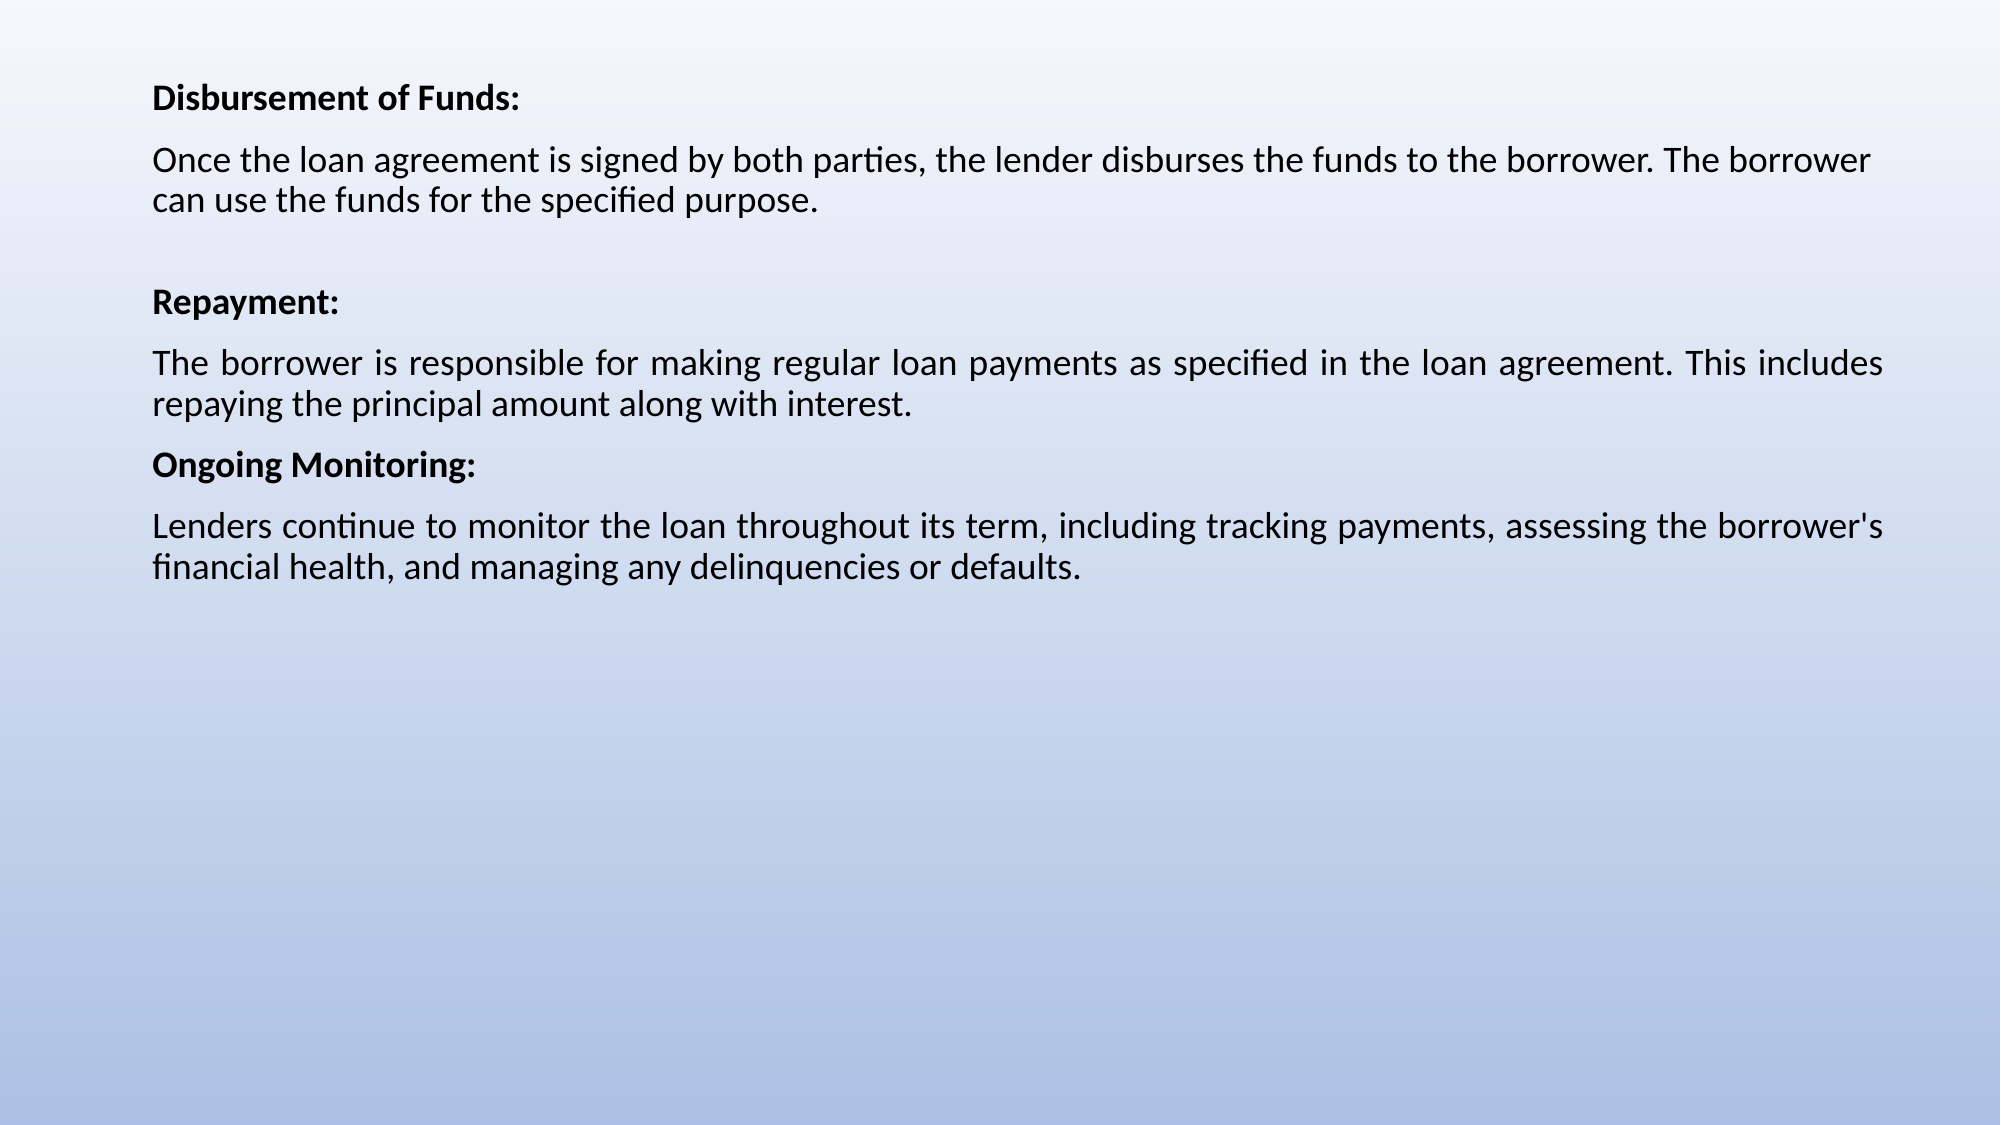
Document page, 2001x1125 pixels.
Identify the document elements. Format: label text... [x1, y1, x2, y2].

list Disbursement of Funds: Once the loan agreement is signed by both parties, the lender disburses the funds to the borrower. The borrower can use the funds for the specified purpose. Repayment: The borrower is responsible for making regular loan payments as specified in the loan agreement. This includes repaying the principal amount along with interest. Ongoing Monitoring: Lenders continue to monitor the loan throughout its term, including tracking payments, assessing the borrower's financial health, and managing any delinquencies or defaults. [137, 70, 1901, 684]
